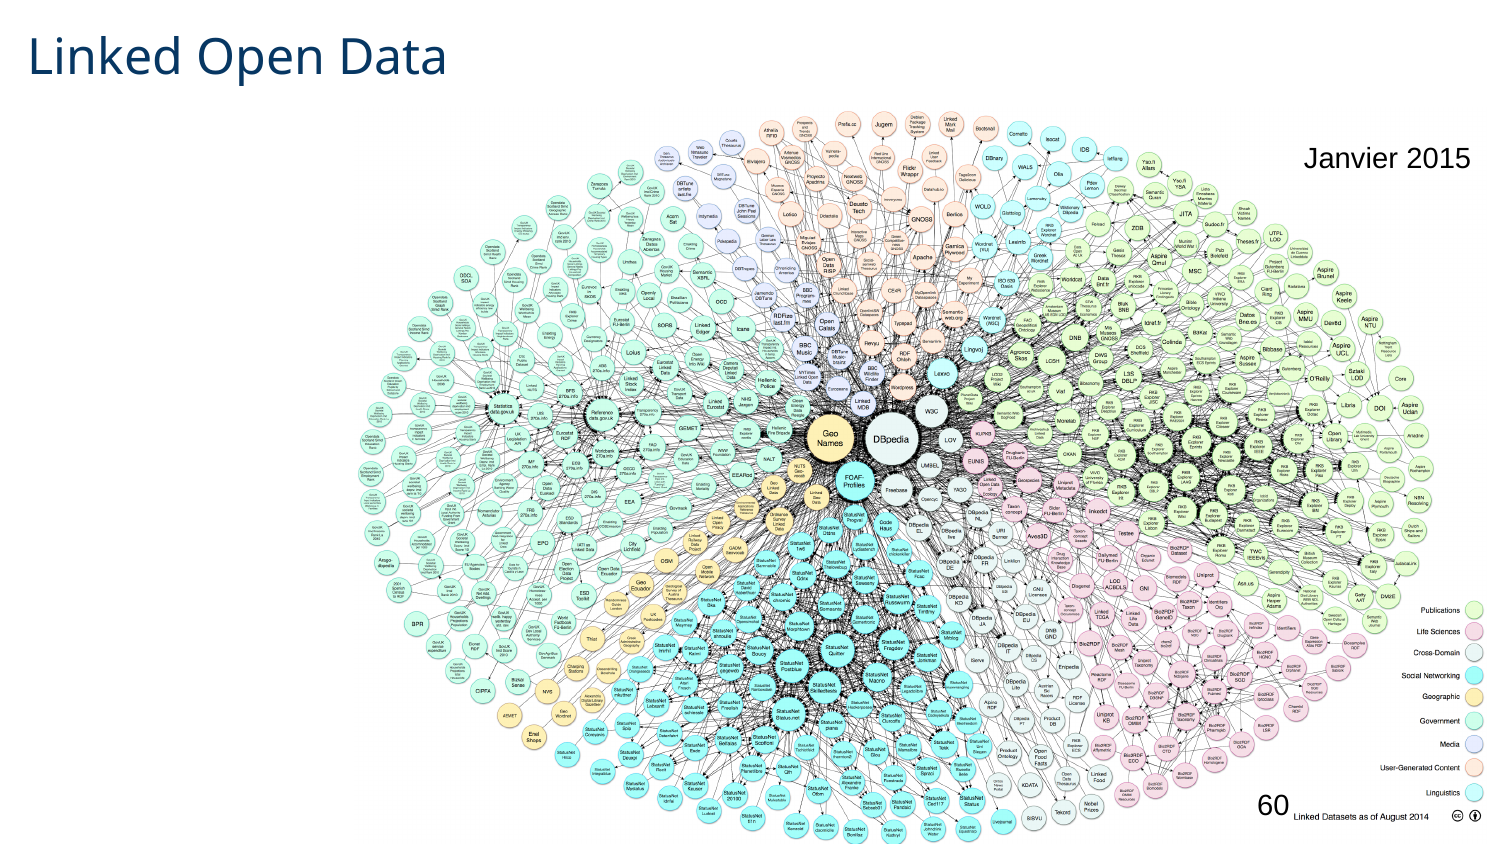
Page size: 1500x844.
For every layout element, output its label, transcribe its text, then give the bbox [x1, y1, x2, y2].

title Linked Open Data [12, 0, 1363, 125]
picture [354, 107, 1488, 844]
